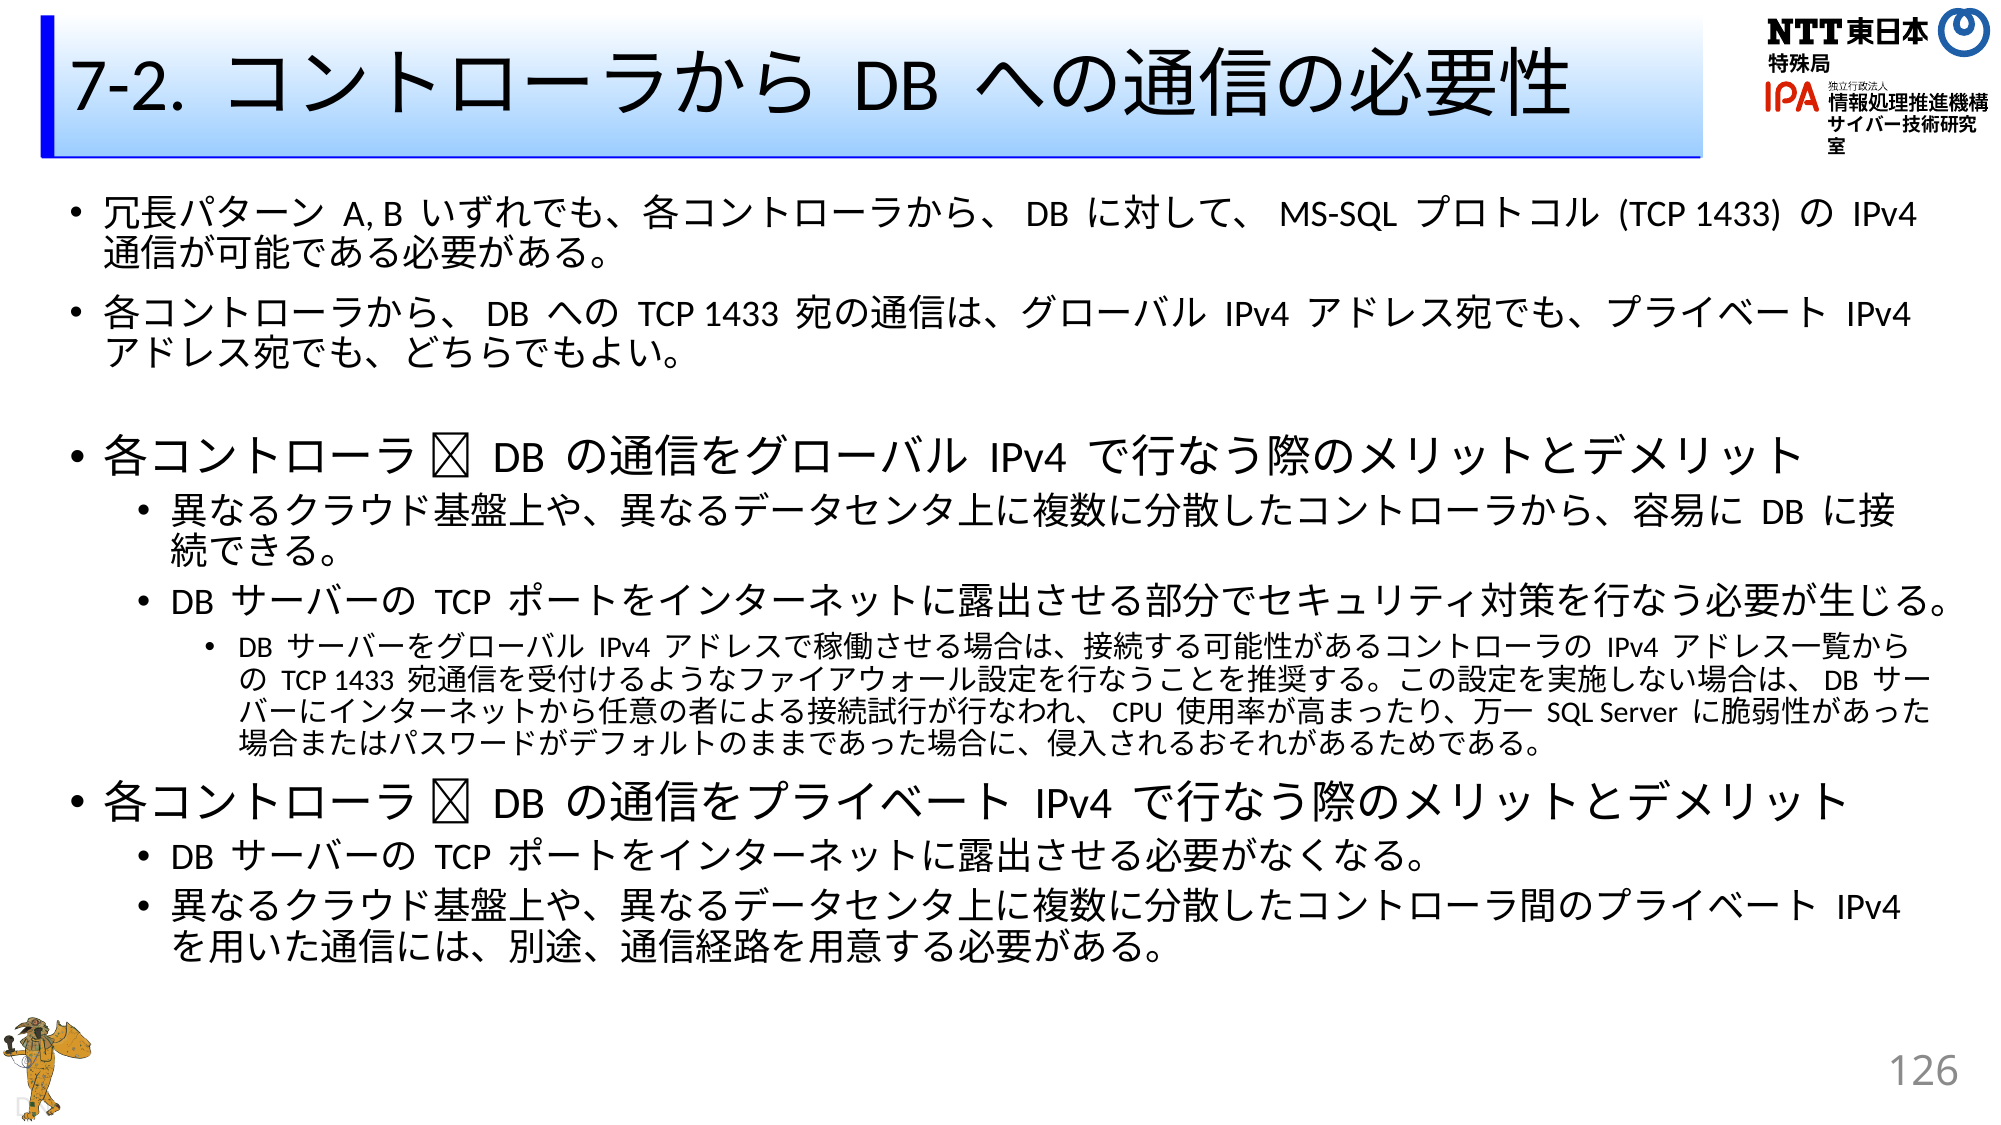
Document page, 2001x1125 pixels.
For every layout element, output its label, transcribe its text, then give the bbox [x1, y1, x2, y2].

list 冗長パターン A, B いずれでも、各コントローラから、DB に対して、MS-SQL プロトコル (TCP 1433) の IPv4 通信が可能である必要がある。 各コントローラから、DB への TCP 1433 宛の通信は、グローバル IPv4 アドレス宛でも、プライベート IPv4 アドレス宛でも、どちらでもよい。 各コントローラ  DB の通信をグローバル IPv4 で行なう際のメリットとデメリット 異なるクラウド基盤上や、異なるデータセンタ上に複数に分散したコントローラから、容易に DB に接続できる。 DB サーバーの TCP ポートをインターネットに露出させる部分でセキュリティ対策を行なう必要が生じる。 DB サーバーをグローバル IPv4 アドレスで稼働させる場合は、接続する可能性があるコントローラの IPv4 アドレス一覧からの TCP 1433 宛通信を受付けるようなファイアウォール設定を行なうことを推奨する。この設定を実施しない場合は、DB サーバーにインターネットから任意の者による接続試行が行なわれ、CPU 使用率が高まったり、万一 SQL Server に脆弱性があった場合またはパスワードがデフォルトのままであった場合に、侵入されるおそれがあるためである。 各コントローラ  DB の通信をプライベート IPv4 で行なう際のメリットとデメリット DB サーバーの TCP ポートをインターネットに露出させる必要がなくなる。 異なるクラウド基盤上や、異なるデータセンタ上に複数に分散したコントローラ間のプライベート IPv4 を用いた通信には、別途、通信経路を用意する必要がある。 [54, 186, 1949, 1014]
title 7-2. コントローラから DB への通信の必要性 [54, 30, 1703, 143]
slide_number 126 [1412, 1042, 1975, 1103]
